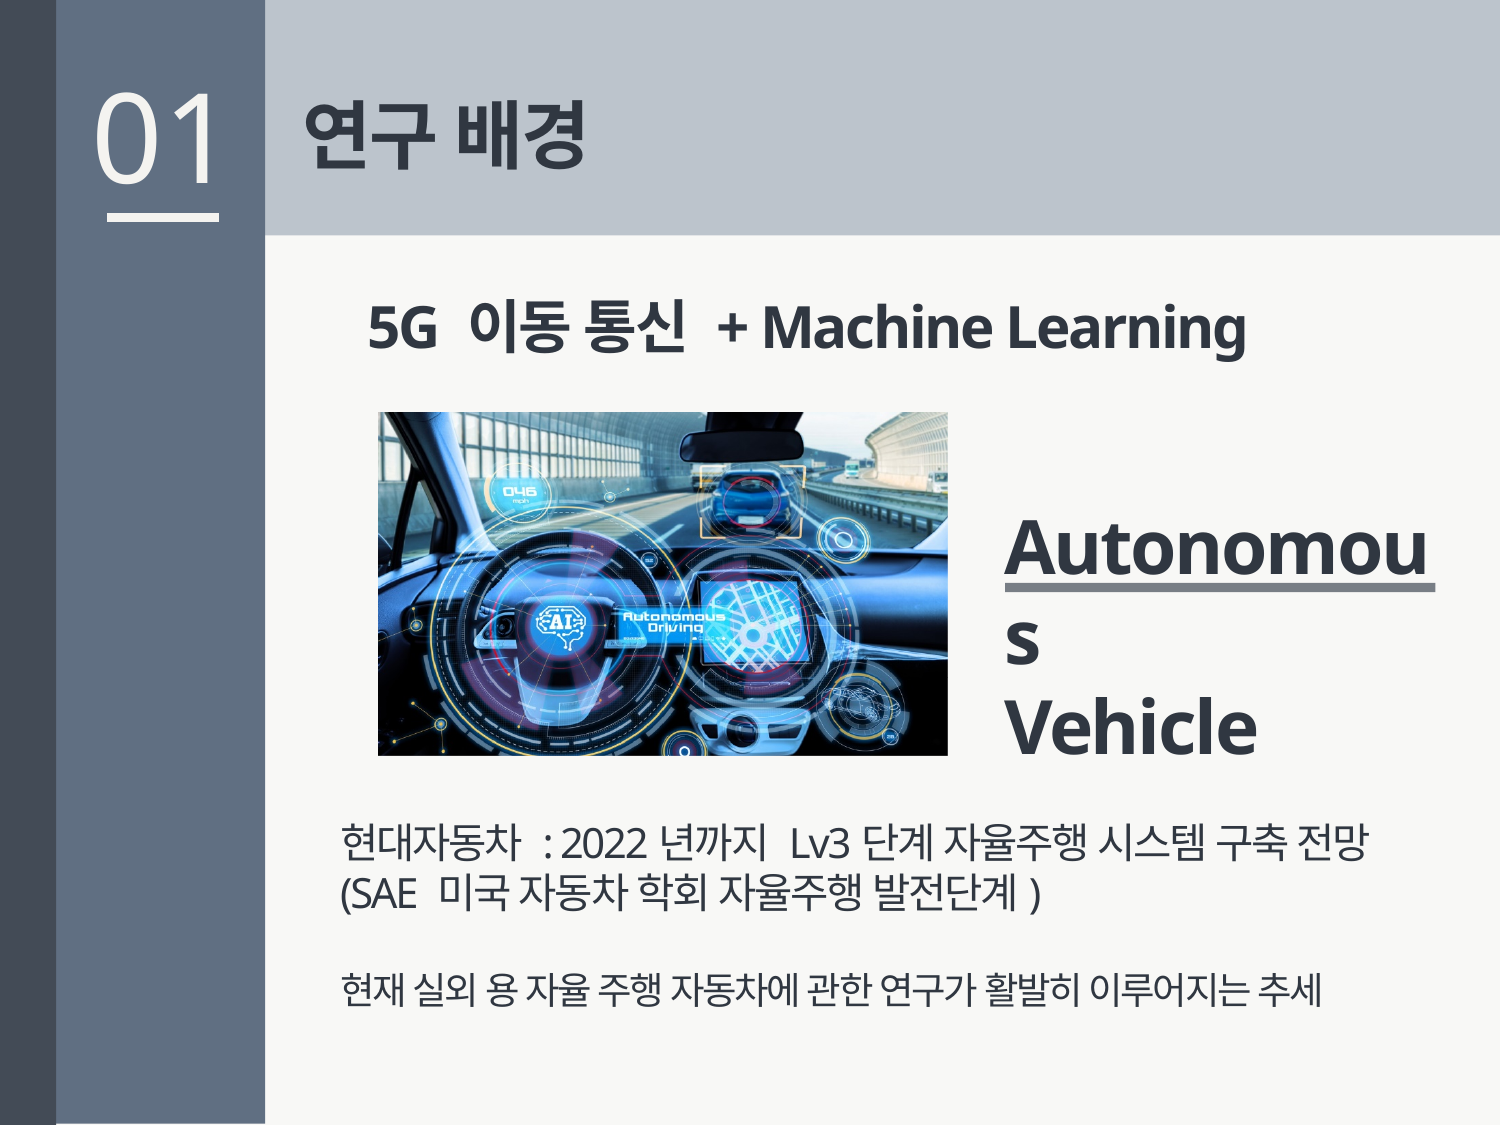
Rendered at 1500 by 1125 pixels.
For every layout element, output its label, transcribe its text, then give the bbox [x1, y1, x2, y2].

text_box 01 [76, 51, 250, 216]
text_box [57, 0, 266, 1125]
text_box [0, 0, 57, 1125]
text_box [266, 0, 1500, 236]
picture [378, 412, 948, 756]
text_box 현대자동차 : 2022년까지 Lv3단계 자율주행 시스템 구축 전망 (SAE 미국 자동차 학회 자율주행 발전단계) 현재 실외 용 자율 주행 자동차에 관한 연구가 활발히 이루어지는 추세 [325, 809, 1500, 1020]
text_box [989, 492, 1479, 690]
text_box 연구 배경 [287, 81, 1347, 187]
text_box 5G 이동 통신 + Machine Learning [352, 283, 1500, 368]
